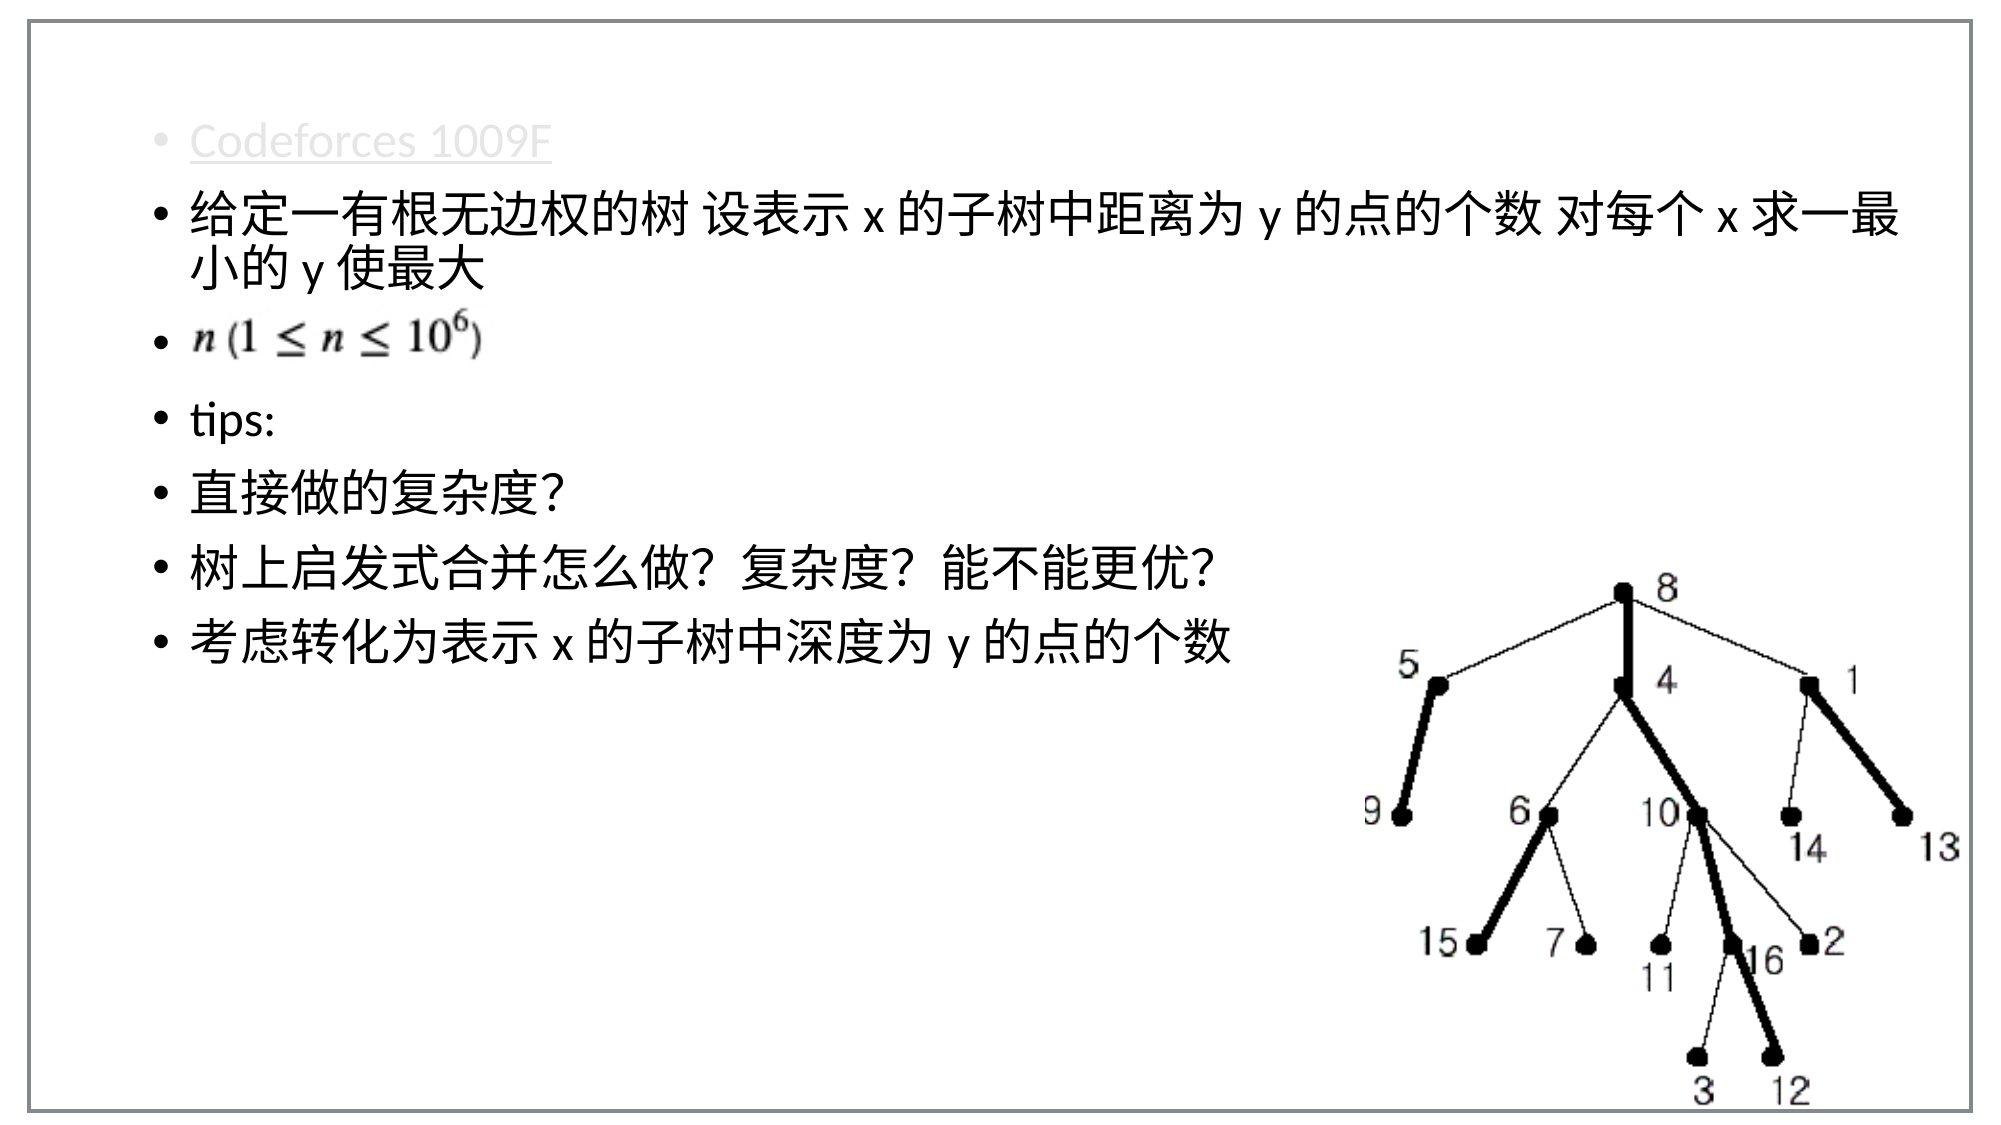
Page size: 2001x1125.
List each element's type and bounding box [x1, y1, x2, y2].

picture [1365, 558, 1971, 1111]
picture [189, 304, 499, 375]
text_box [29, 20, 1971, 1111]
